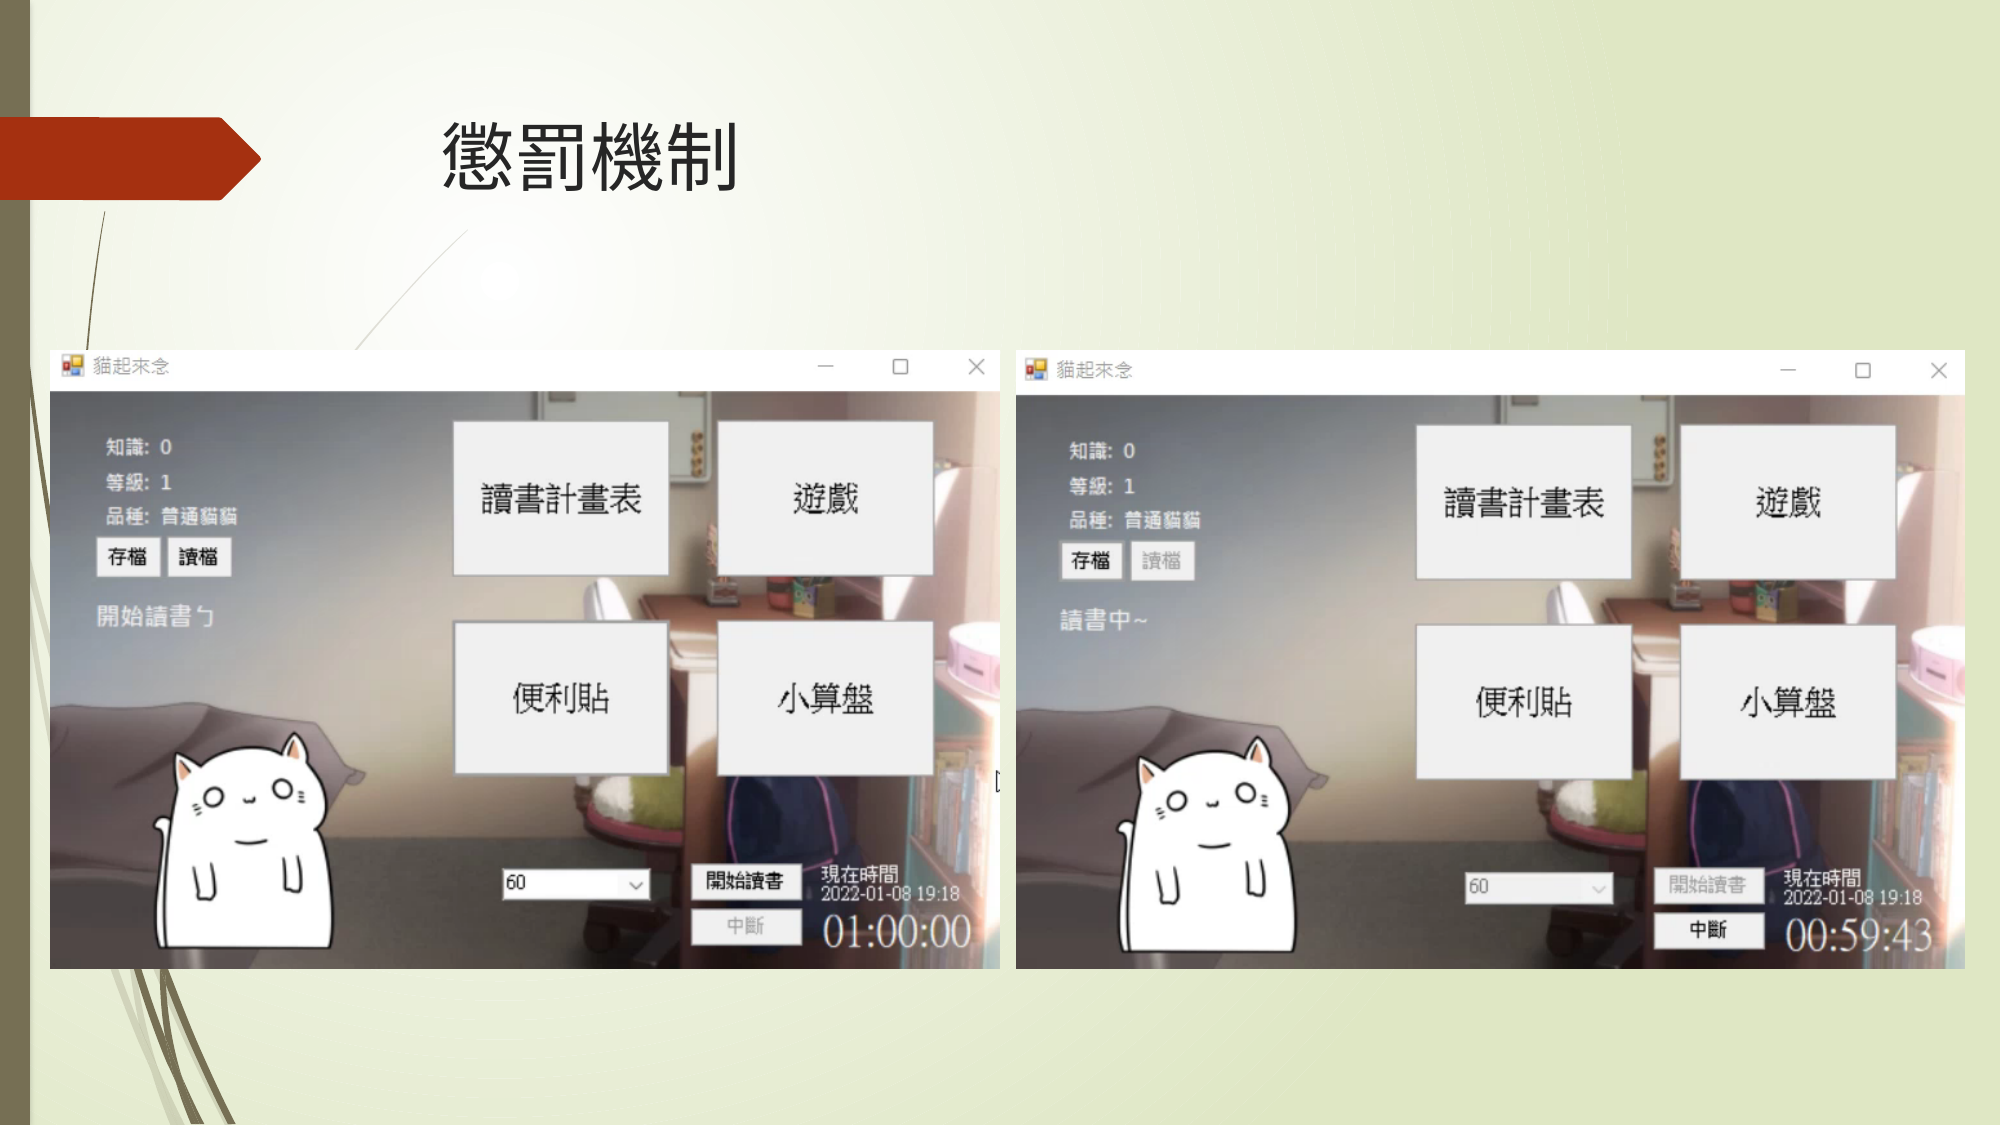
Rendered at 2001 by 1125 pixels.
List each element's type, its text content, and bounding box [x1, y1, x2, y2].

title 懲罰機制 [425, 102, 1888, 313]
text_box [49, 349, 1001, 971]
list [1015, 349, 1967, 971]
